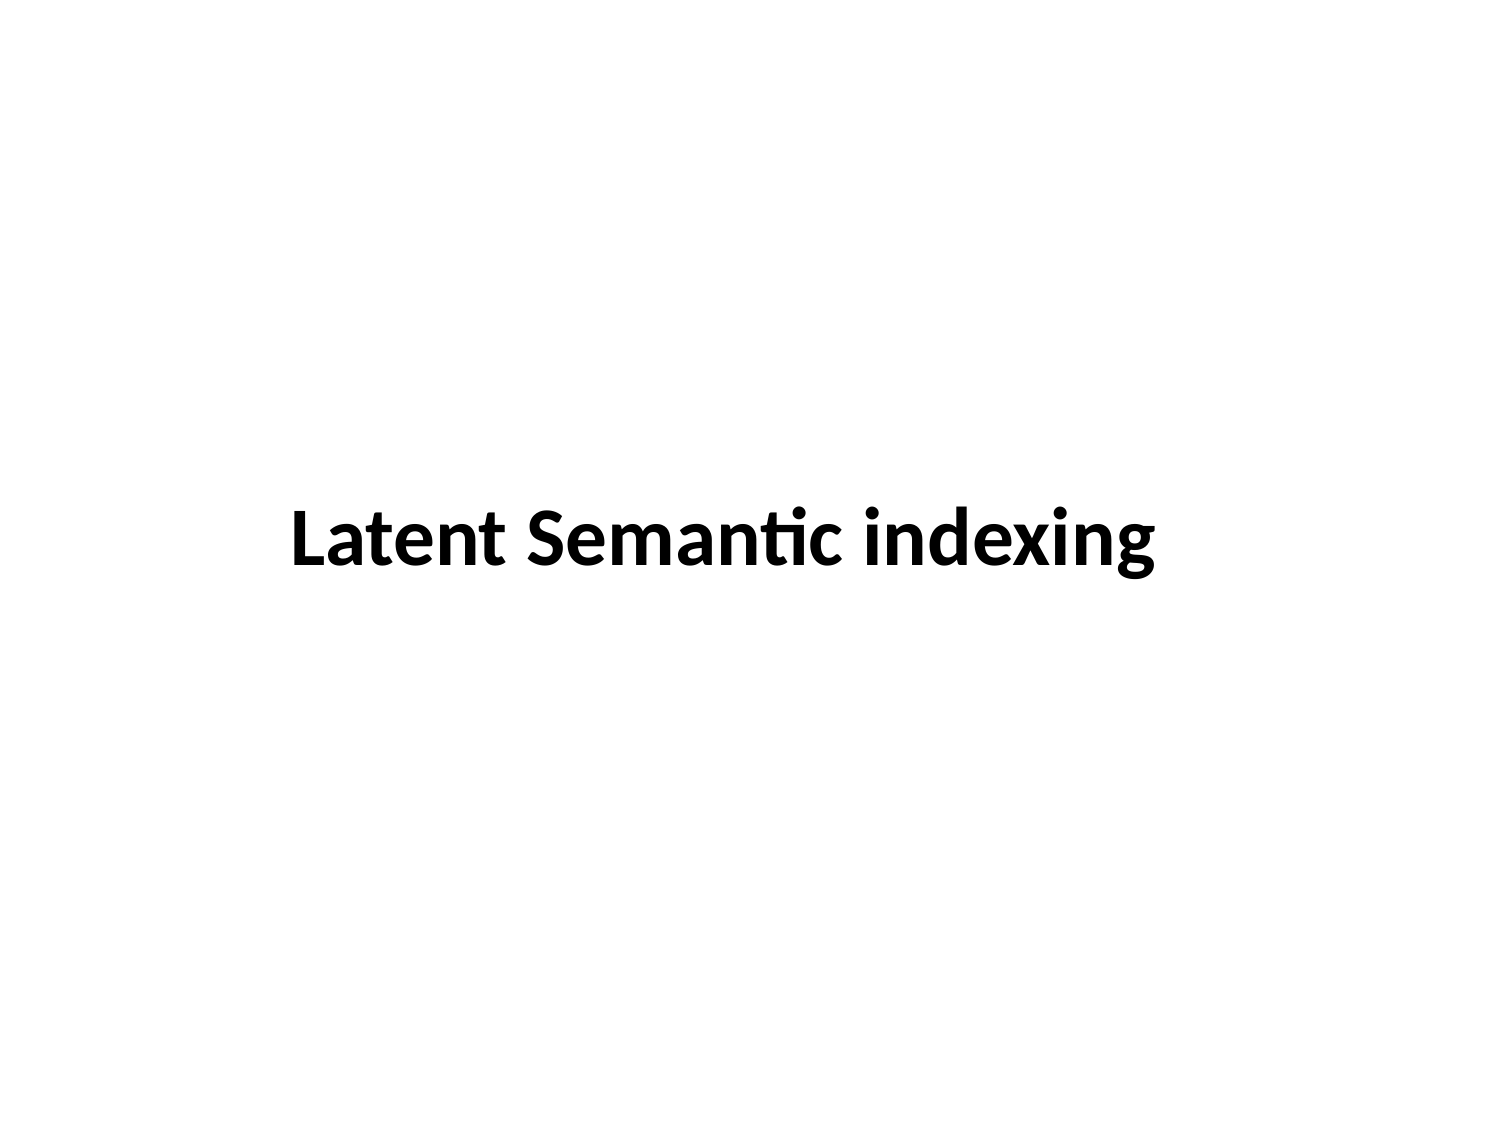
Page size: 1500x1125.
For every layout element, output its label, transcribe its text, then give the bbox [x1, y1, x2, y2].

list Latent Semantic indexing [274, 474, 1201, 713]
